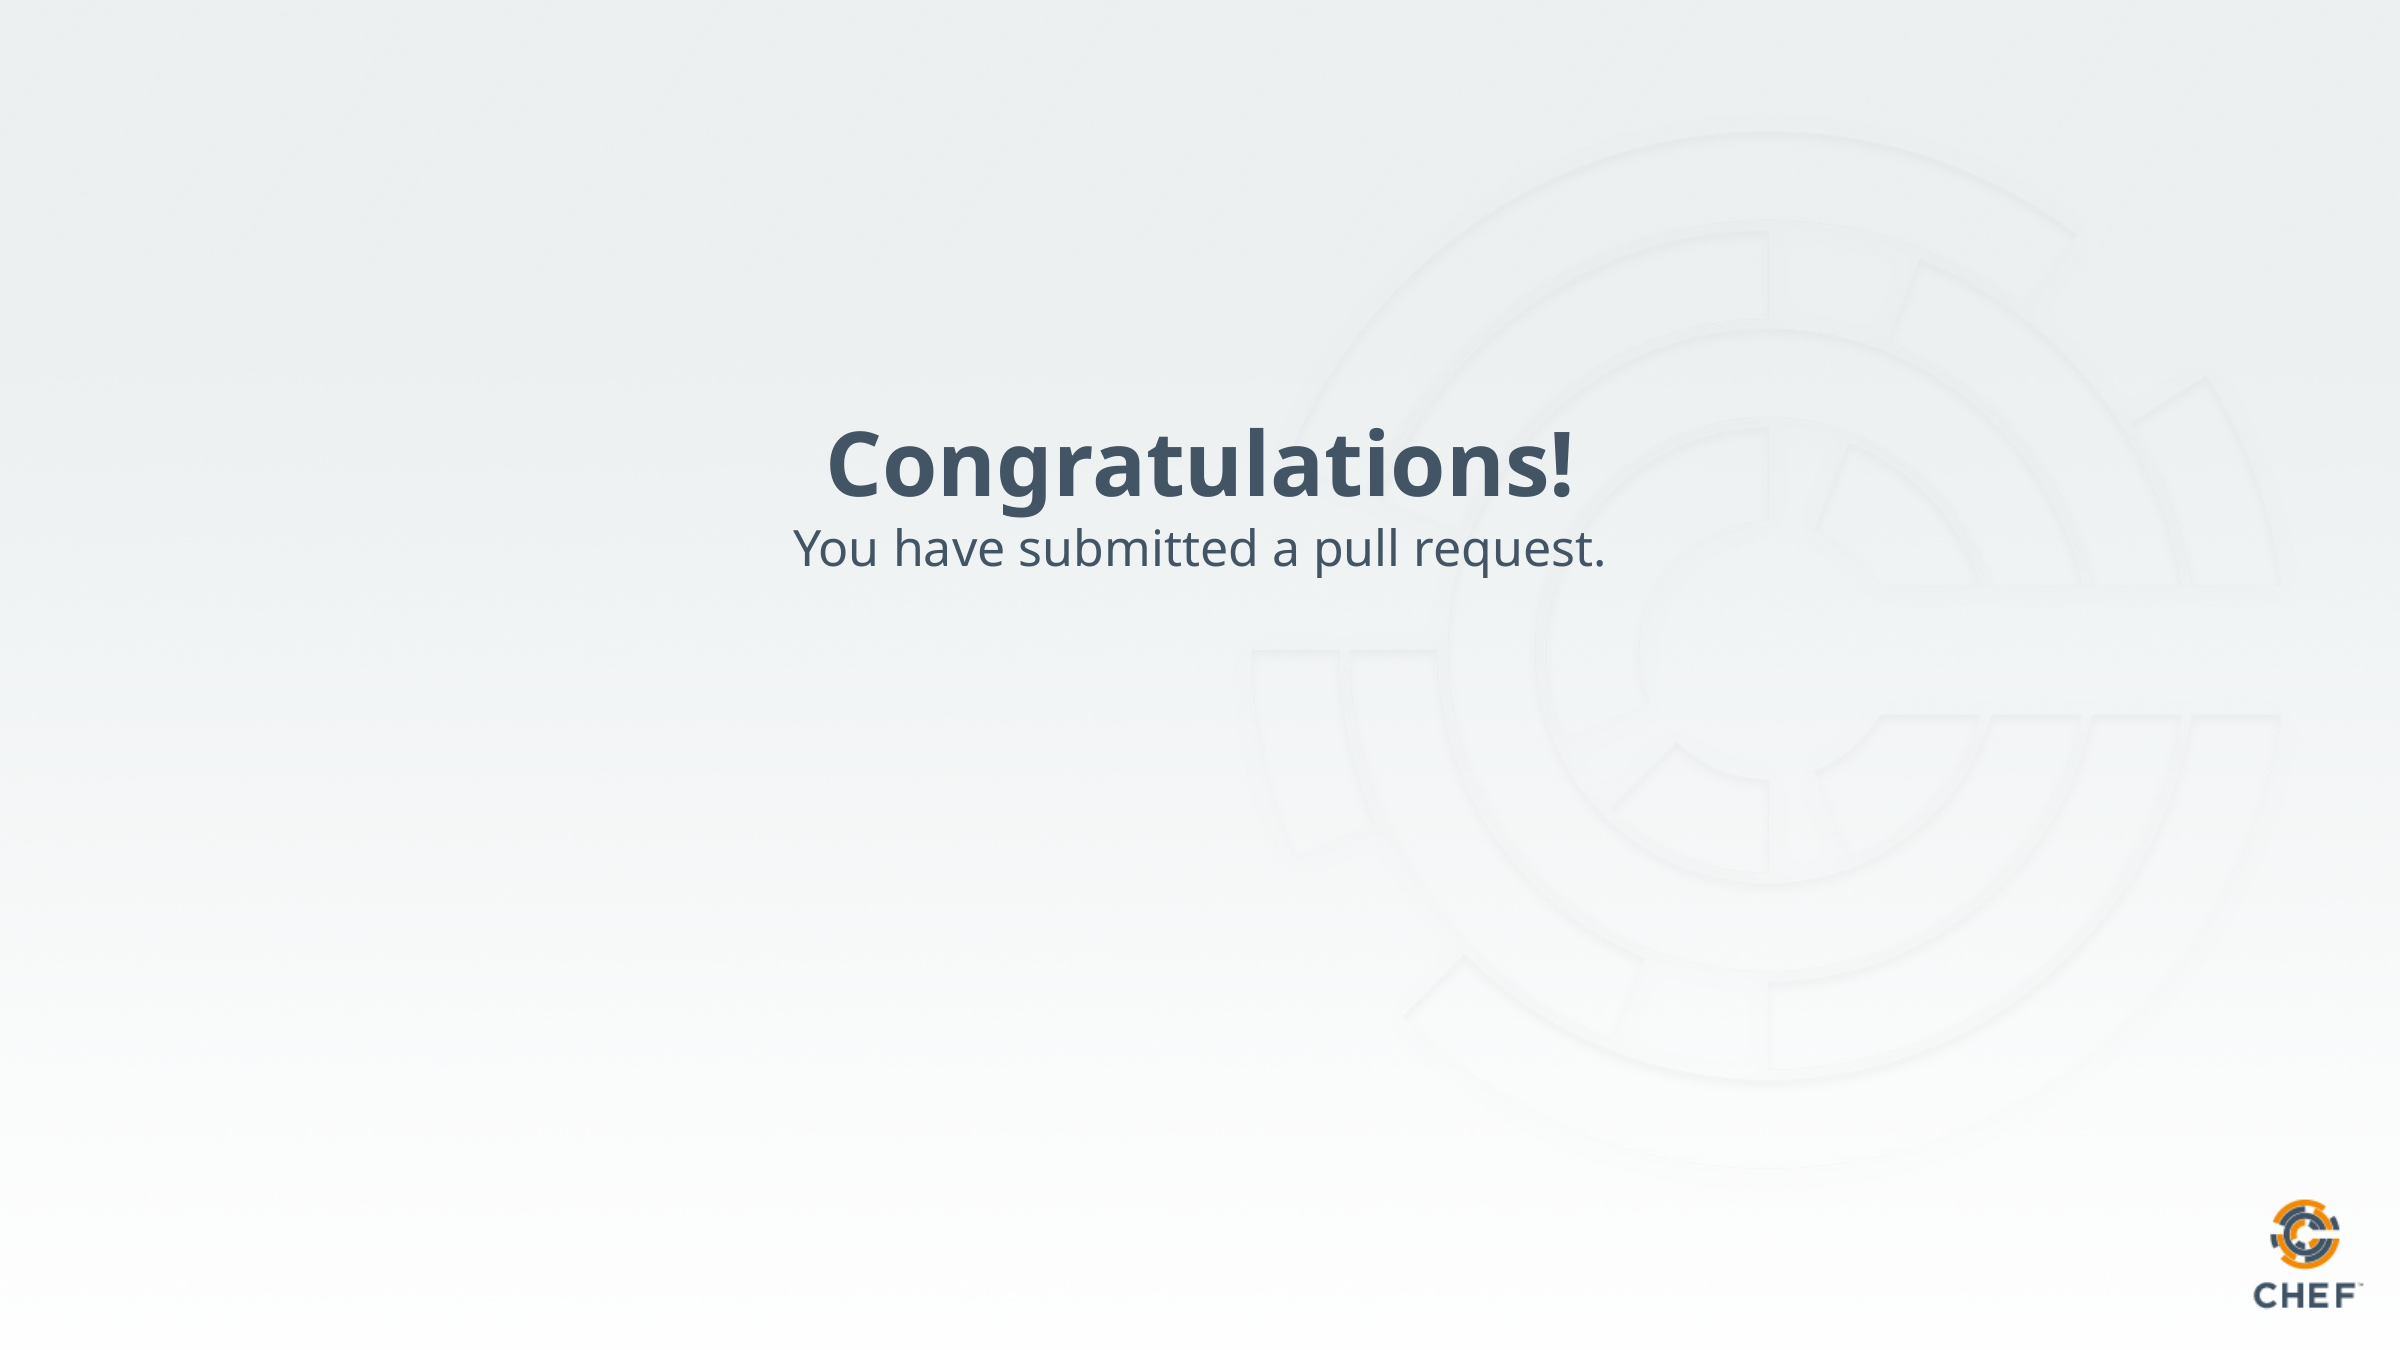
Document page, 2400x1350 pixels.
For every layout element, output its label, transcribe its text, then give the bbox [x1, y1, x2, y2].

subtitle You have submitted a pull request. [390, 509, 2011, 593]
title Congratulations! [390, 368, 2011, 509]
picture [0, 0, 2400, 1350]
